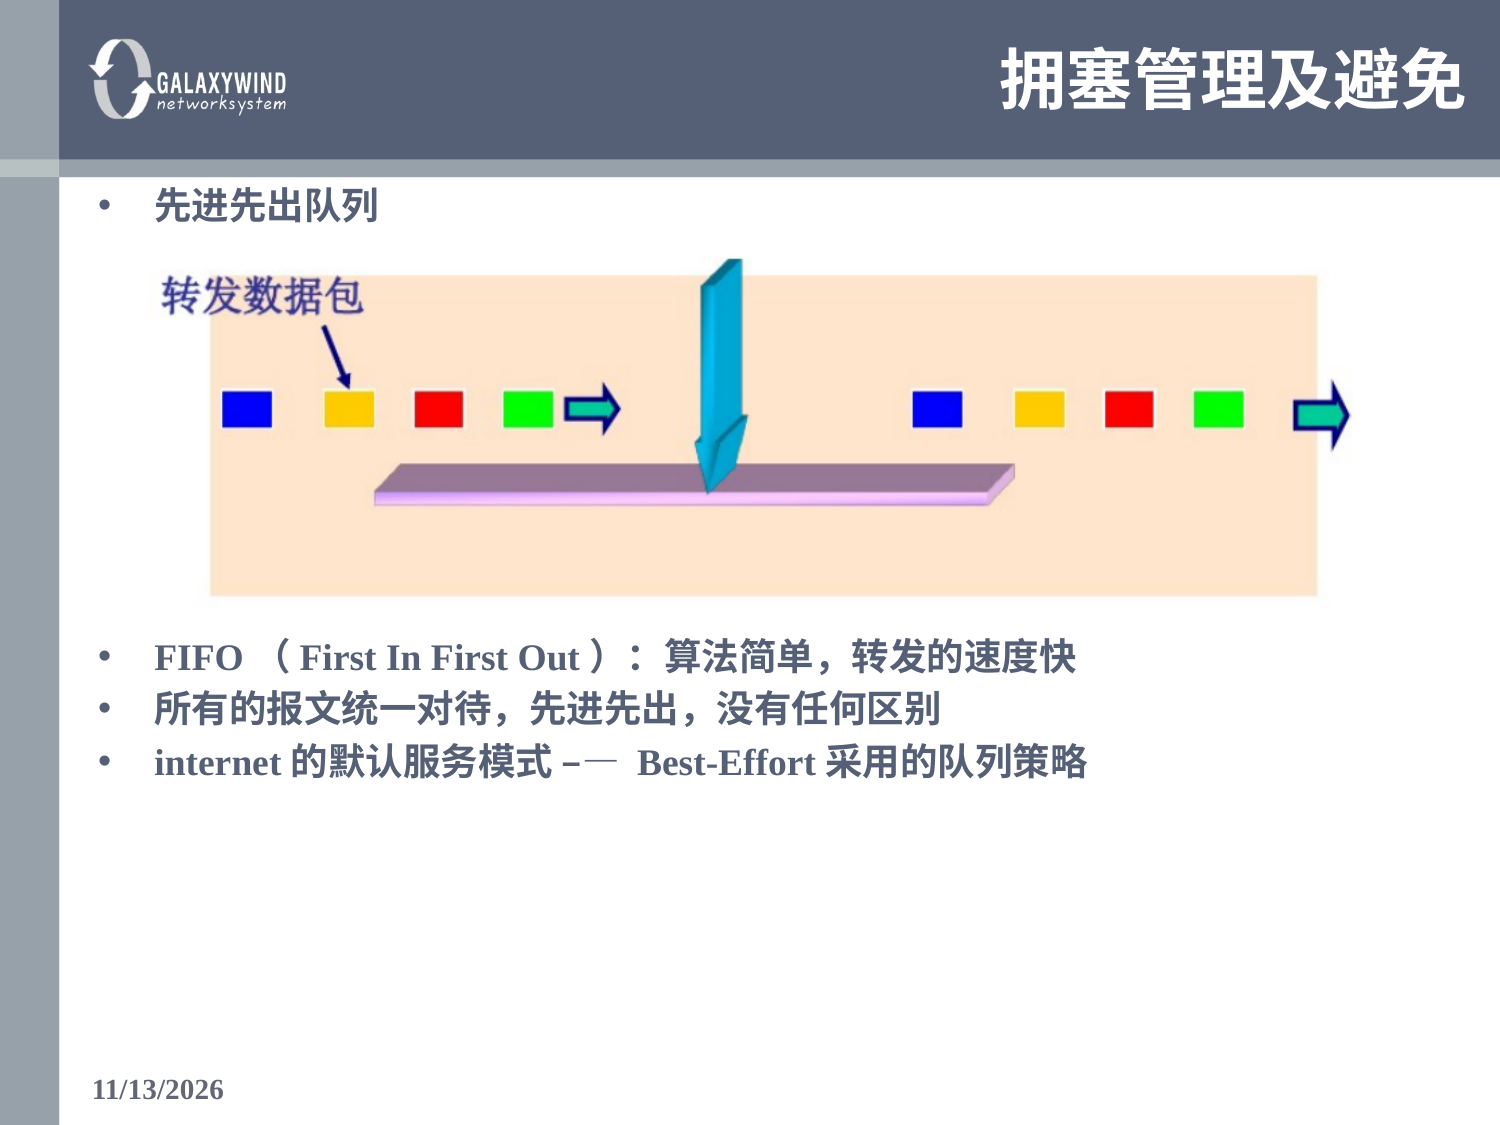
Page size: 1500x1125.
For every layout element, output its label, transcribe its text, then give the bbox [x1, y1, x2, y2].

text_box 先进先出队列 FIFO（First In First Out）：算法简单，转发的速度快 所有的报文统一对待，先进先出，没有任何区别 internet的默认服务模式 –— Best-Effort采用的队列策略 [83, 174, 1471, 1043]
picture [88, 37, 289, 120]
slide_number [76, 1070, 314, 1107]
title 拥塞管理及避免 [324, 18, 1483, 138]
picture [143, 255, 1357, 618]
